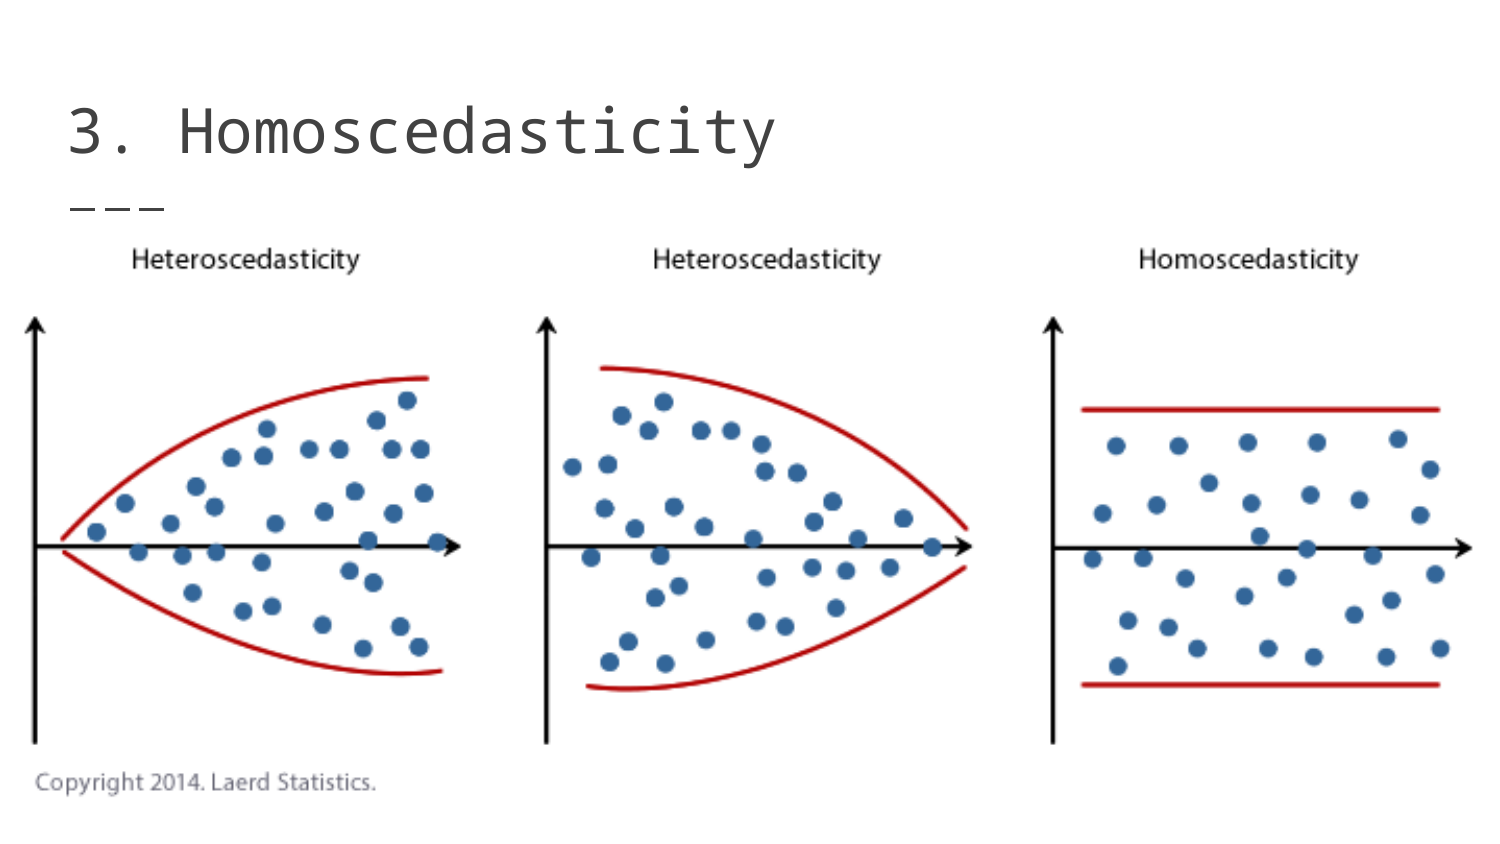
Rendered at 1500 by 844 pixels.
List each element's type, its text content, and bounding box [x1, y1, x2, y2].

picture [15, 240, 1485, 819]
title 3. Homoscedasticity [51, 61, 1449, 182]
